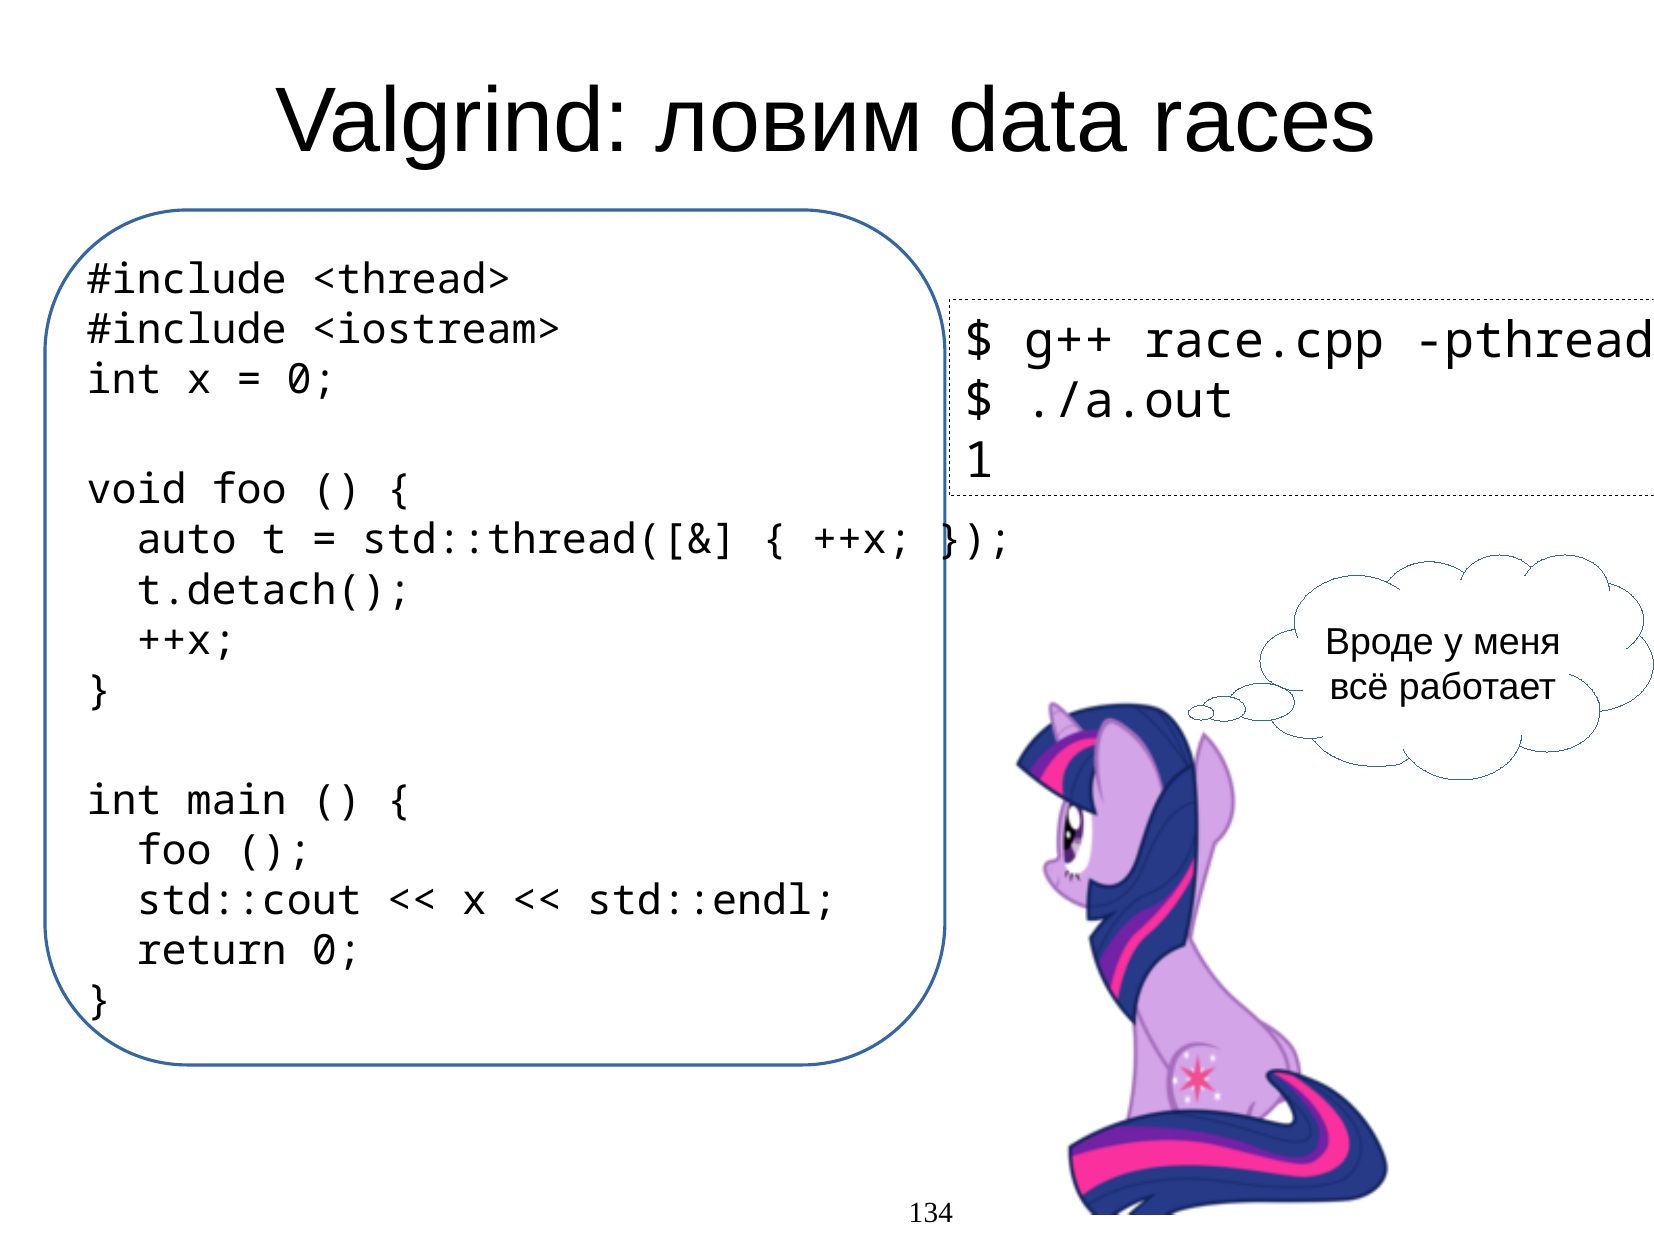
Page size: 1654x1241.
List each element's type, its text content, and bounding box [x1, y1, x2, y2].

slide_number 134 [567, 1193, 953, 1241]
title Valgrind: ловим data races [82, 49, 1571, 180]
text_box #include <thread> #include <iostream> int x = 0; void foo () { auto t = std::thread([&] { ++x; }); t.detach(); ++x; } int main () { foo (); std::cout << x << std::endl; return 0; } [44, 209, 945, 1065]
text_box $ g++ race.cpp -pthread $ ./a.out 1 [949, 299, 1654, 496]
text_box Вроде у меня всё работает [1232, 554, 1654, 780]
picture [1009, 694, 1395, 1215]
